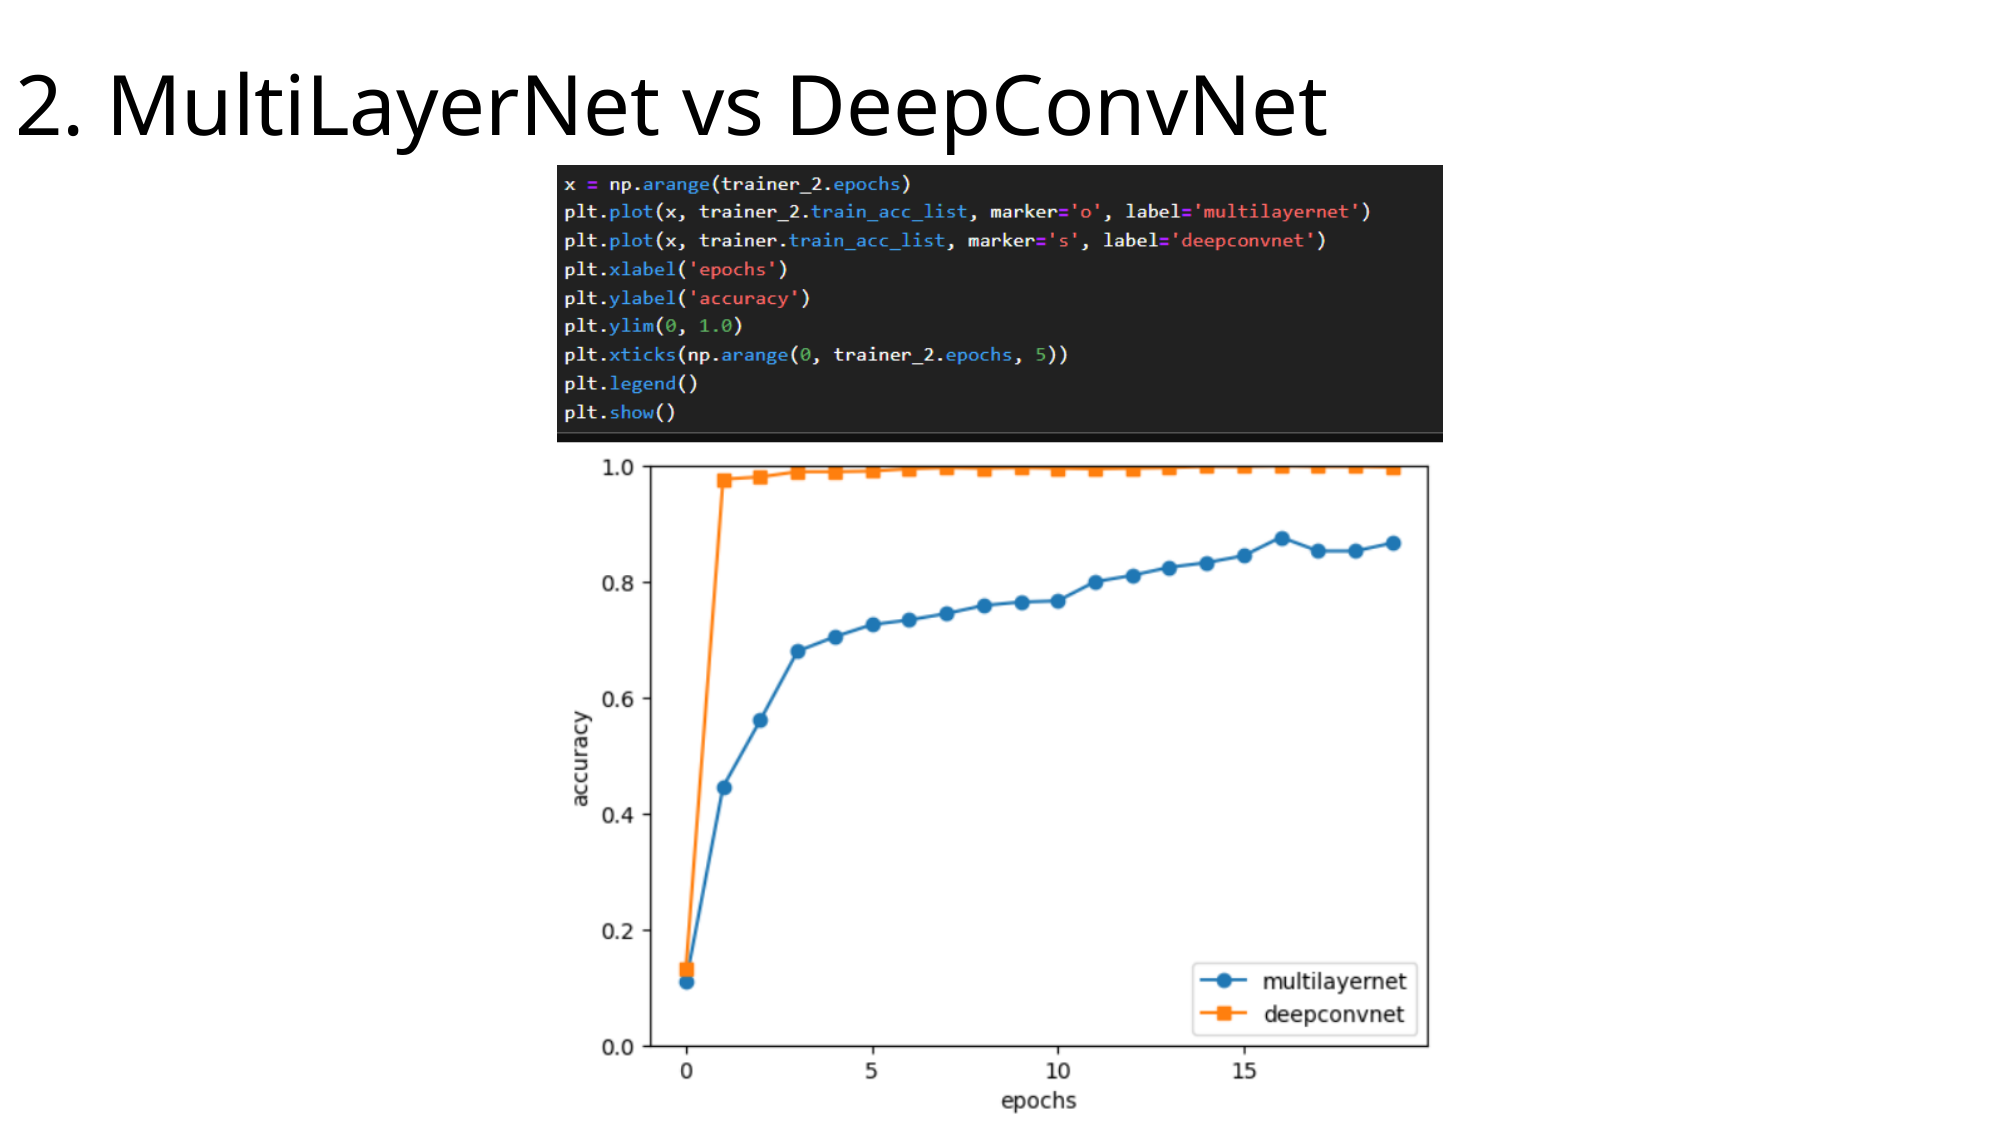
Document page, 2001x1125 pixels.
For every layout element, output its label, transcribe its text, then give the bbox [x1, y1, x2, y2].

text_box 2. MultiLayerNet vs DeepConvNet [0, 0, 1725, 218]
picture [556, 165, 1443, 1125]
